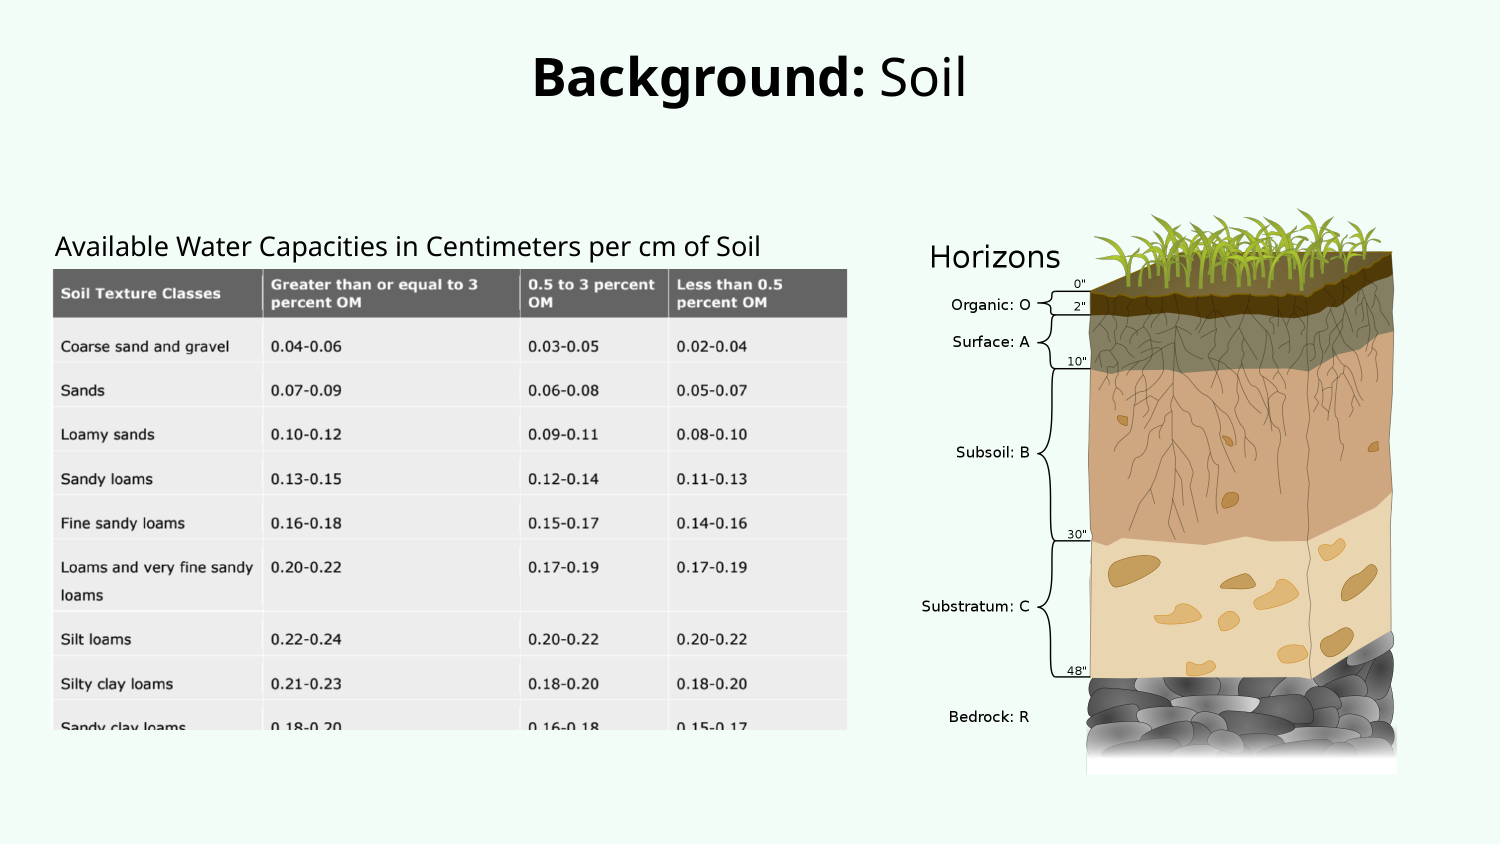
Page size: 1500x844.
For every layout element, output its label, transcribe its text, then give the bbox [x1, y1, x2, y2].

picture [50, 269, 848, 730]
picture [902, 190, 1415, 781]
text_box Available Water Capacities in Centimeters per cm of Soil [39, 214, 822, 277]
title Background: Soil [51, 28, 1449, 123]
